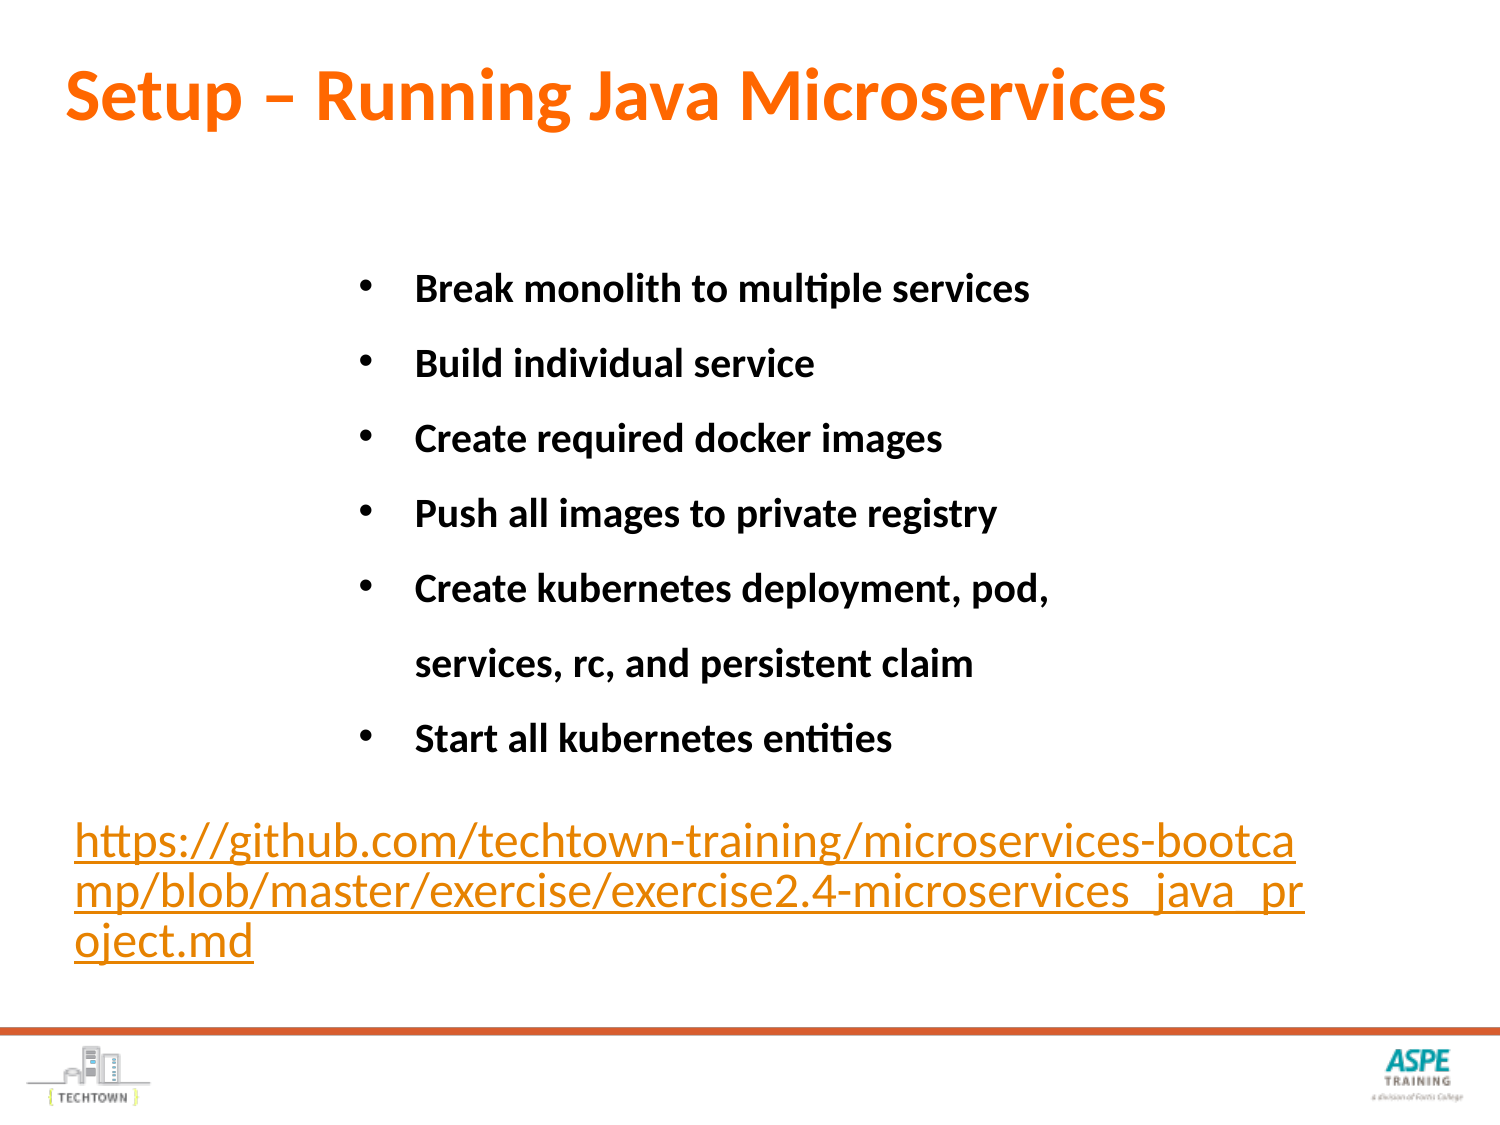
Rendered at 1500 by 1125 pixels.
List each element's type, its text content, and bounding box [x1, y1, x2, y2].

title Setup – Running Java Microservices [50, 0, 1475, 205]
text_box https://github.com/techtown-training/microservices-bootcamp/blob/master/exercise/exercise2.4-microservices_java_project.md [59, 800, 1321, 905]
text_box Break monolith to multiple services Build individual service Create required docker images Push all images to private registry Create kubernetes deployment, pod, services, rc, and persistent claim Start all kubernetes entities [343, 228, 1182, 768]
